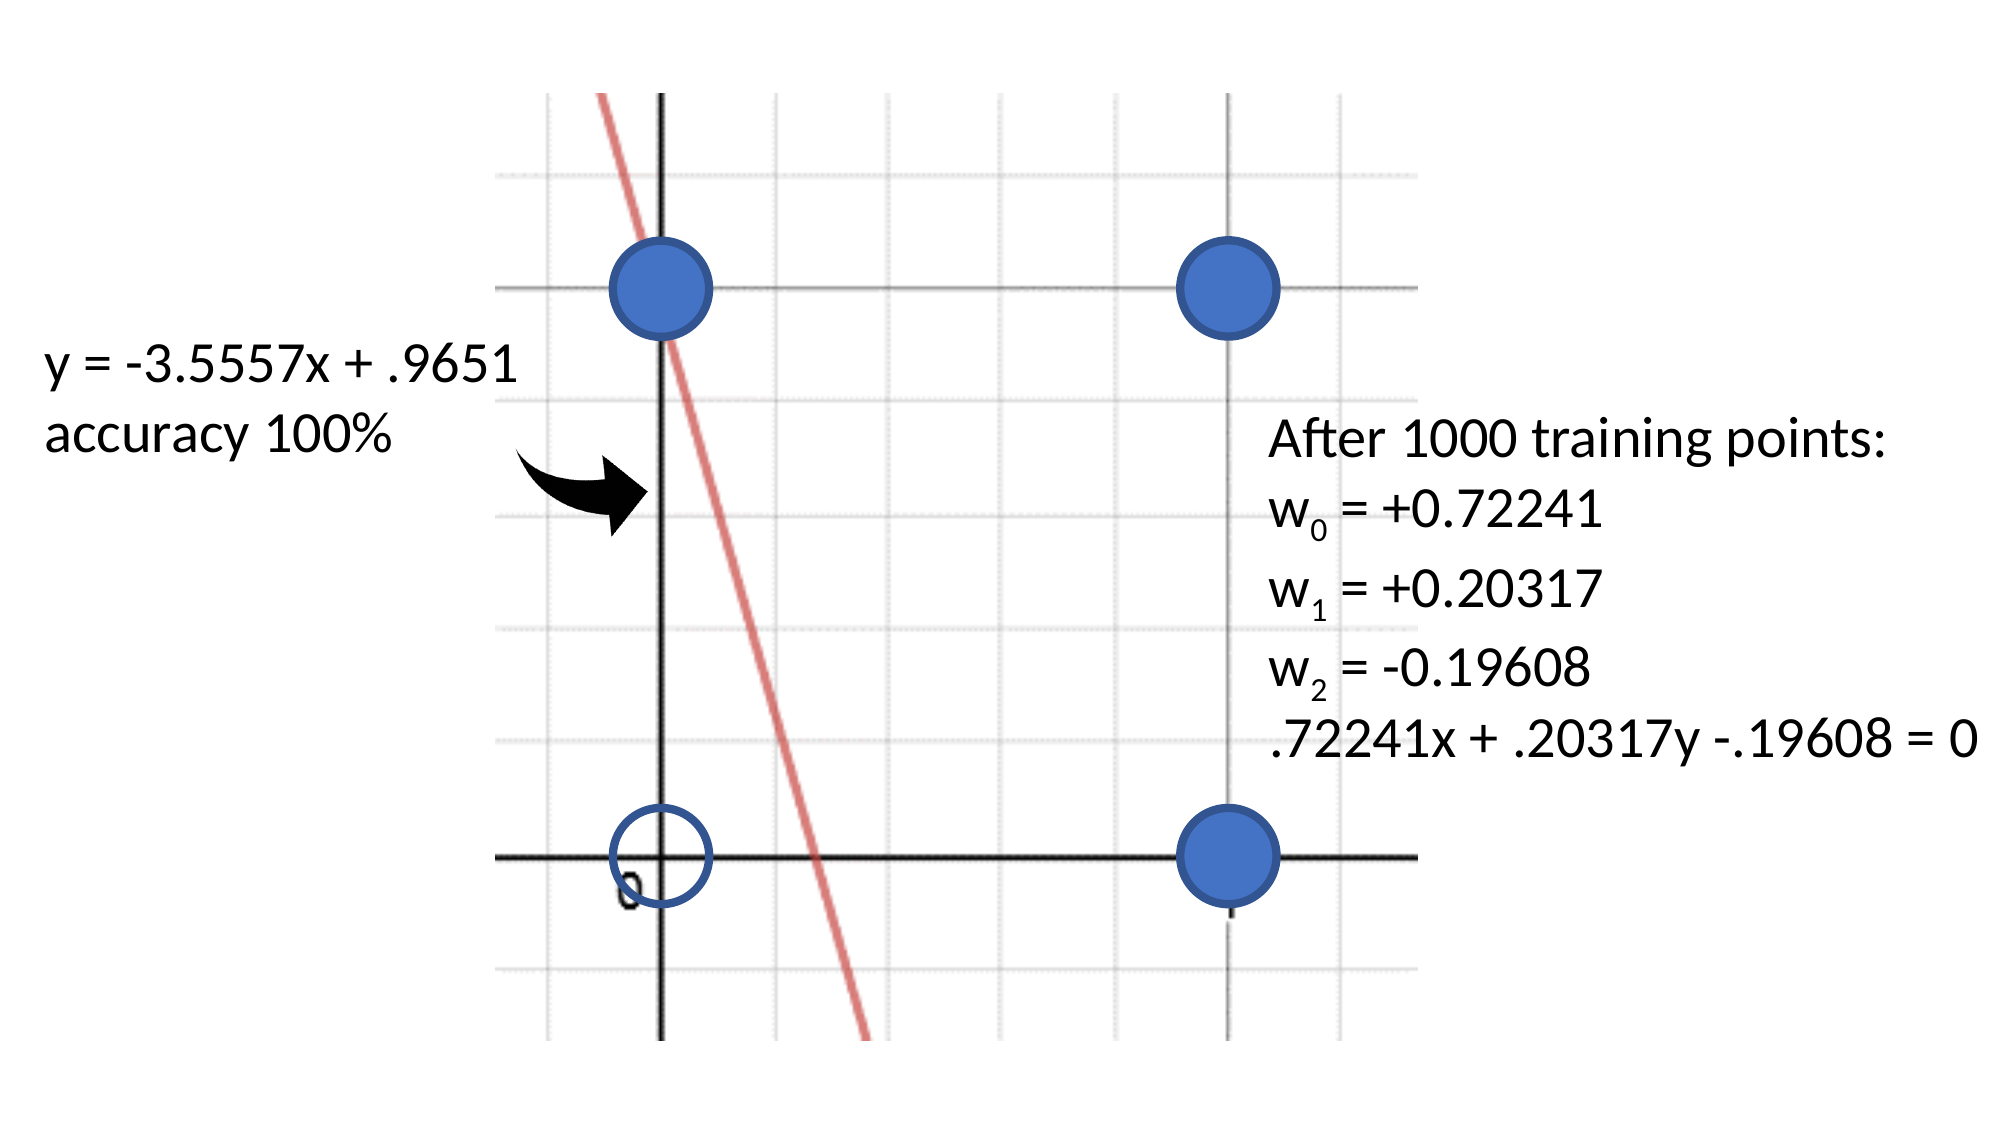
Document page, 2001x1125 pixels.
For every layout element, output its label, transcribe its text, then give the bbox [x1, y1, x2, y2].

text_box .72241x + .20317y -.19608 = 0 [1418, 691, 1995, 777]
text_box After 1000 training points: w0 = +0.72241 w1 = +0.20317 w2 = -0.19608 [1418, 391, 1904, 691]
picture [495, 93, 1418, 1041]
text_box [18, 316, 659, 558]
